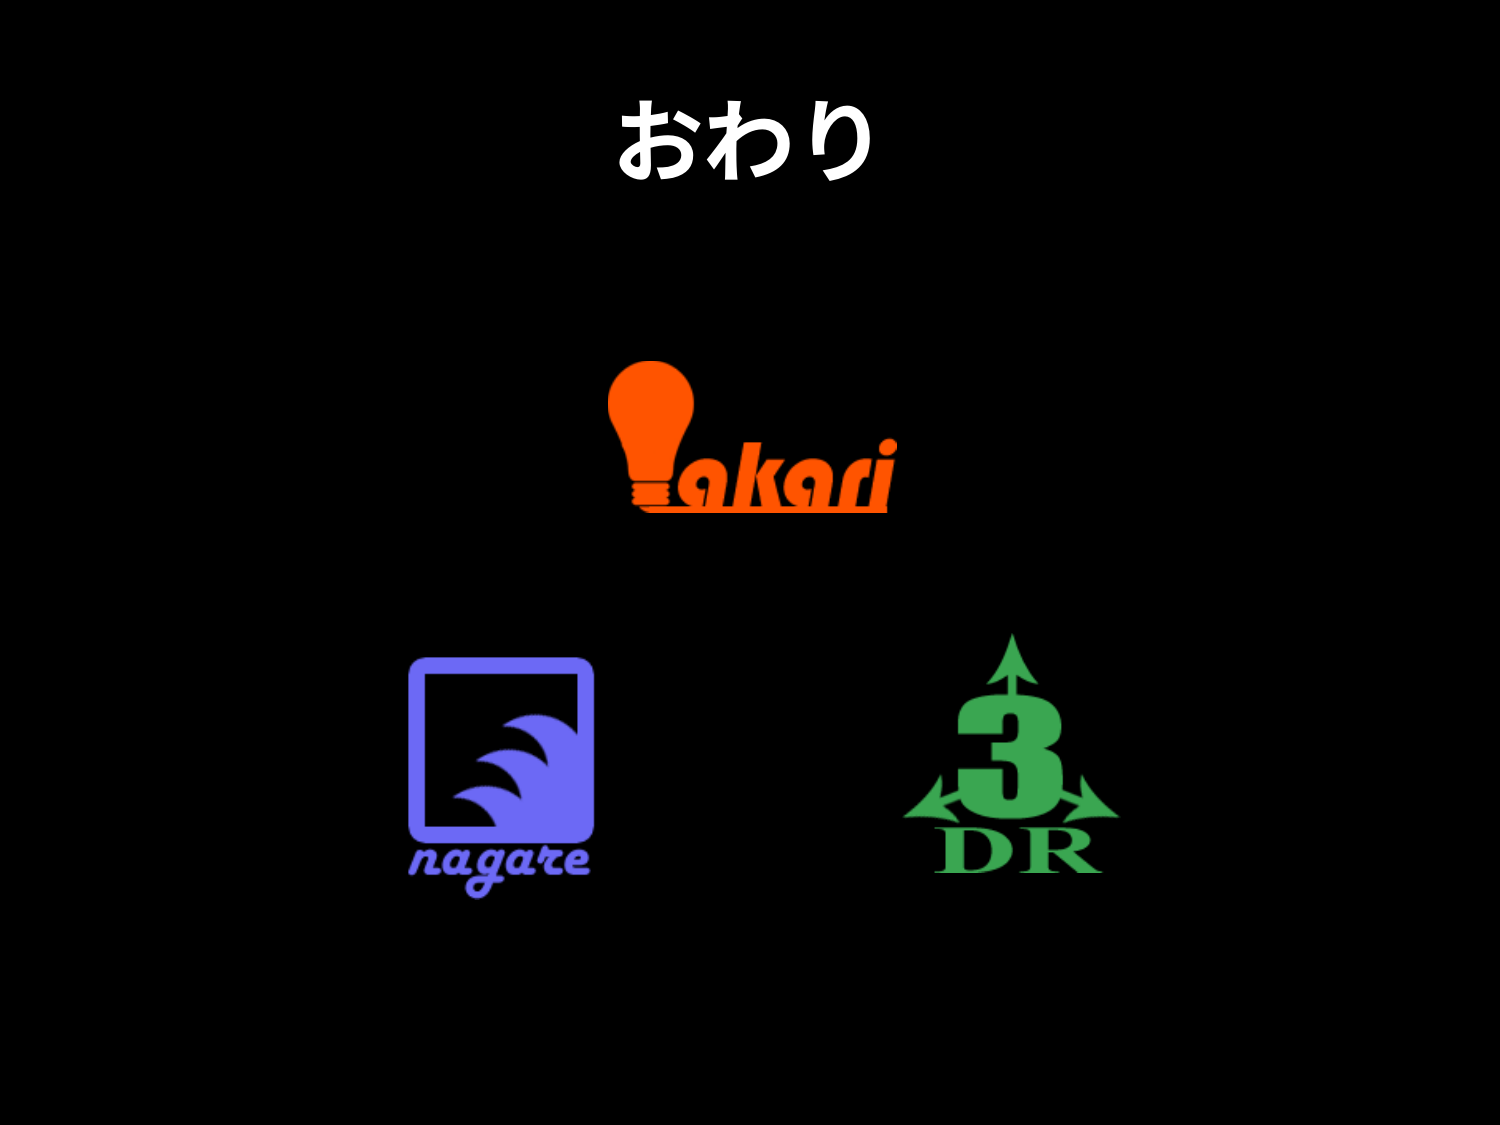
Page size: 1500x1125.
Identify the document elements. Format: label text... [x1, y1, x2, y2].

title おわり [75, 45, 1425, 233]
picture [901, 633, 1121, 873]
picture [407, 656, 596, 900]
picture [608, 361, 897, 514]
